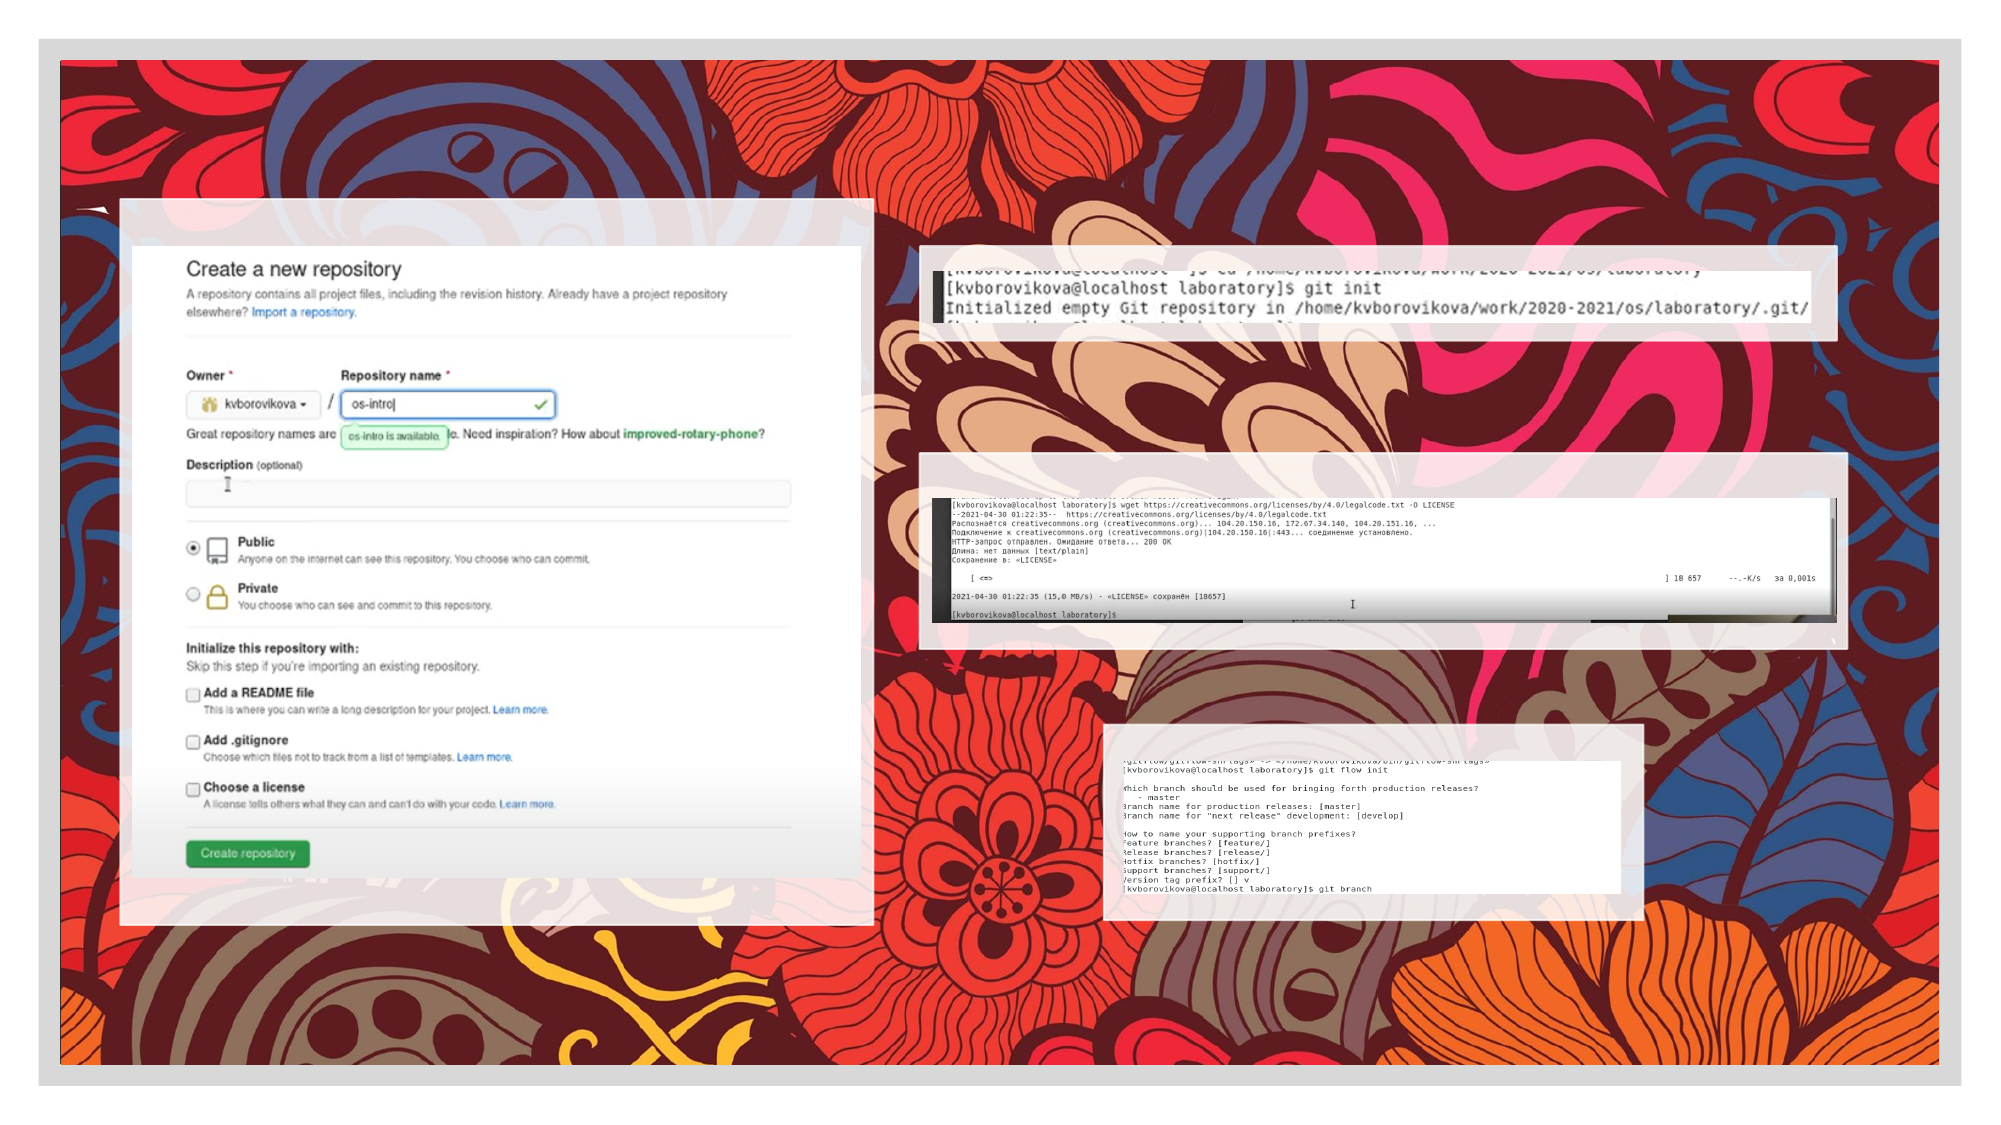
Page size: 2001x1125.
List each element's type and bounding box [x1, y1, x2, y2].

picture [60, 60, 1940, 1065]
